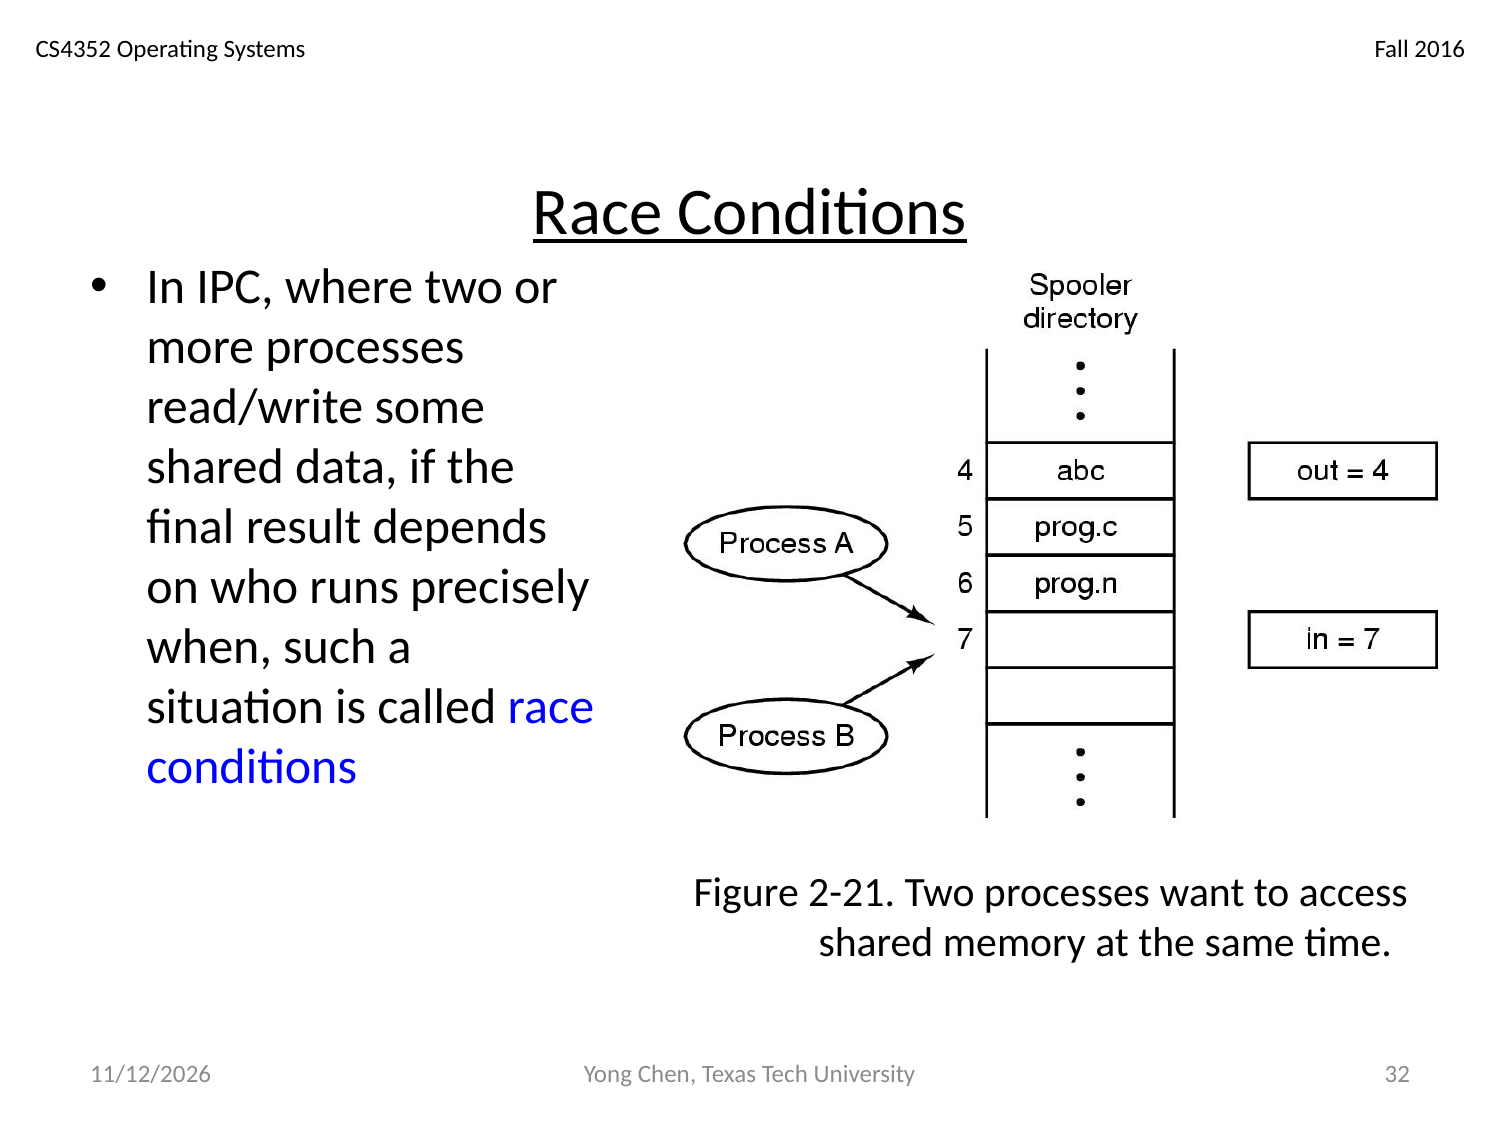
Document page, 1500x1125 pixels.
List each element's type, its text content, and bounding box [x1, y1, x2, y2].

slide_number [75, 1042, 425, 1103]
picture [683, 262, 1444, 821]
slide_number 32 [1074, 1042, 1425, 1103]
footer Yong Chen, Texas Tech University [512, 1042, 988, 1103]
text_box Figure 2-21. Two processes want to access shared memory at the same time. [611, 856, 1500, 995]
list In IPC, where two or more processes read/write some shared data, if the final result depends on who runs precisely when, such a situation is called race conditions [75, 263, 612, 1032]
title Race Conditions [75, 160, 1425, 263]
